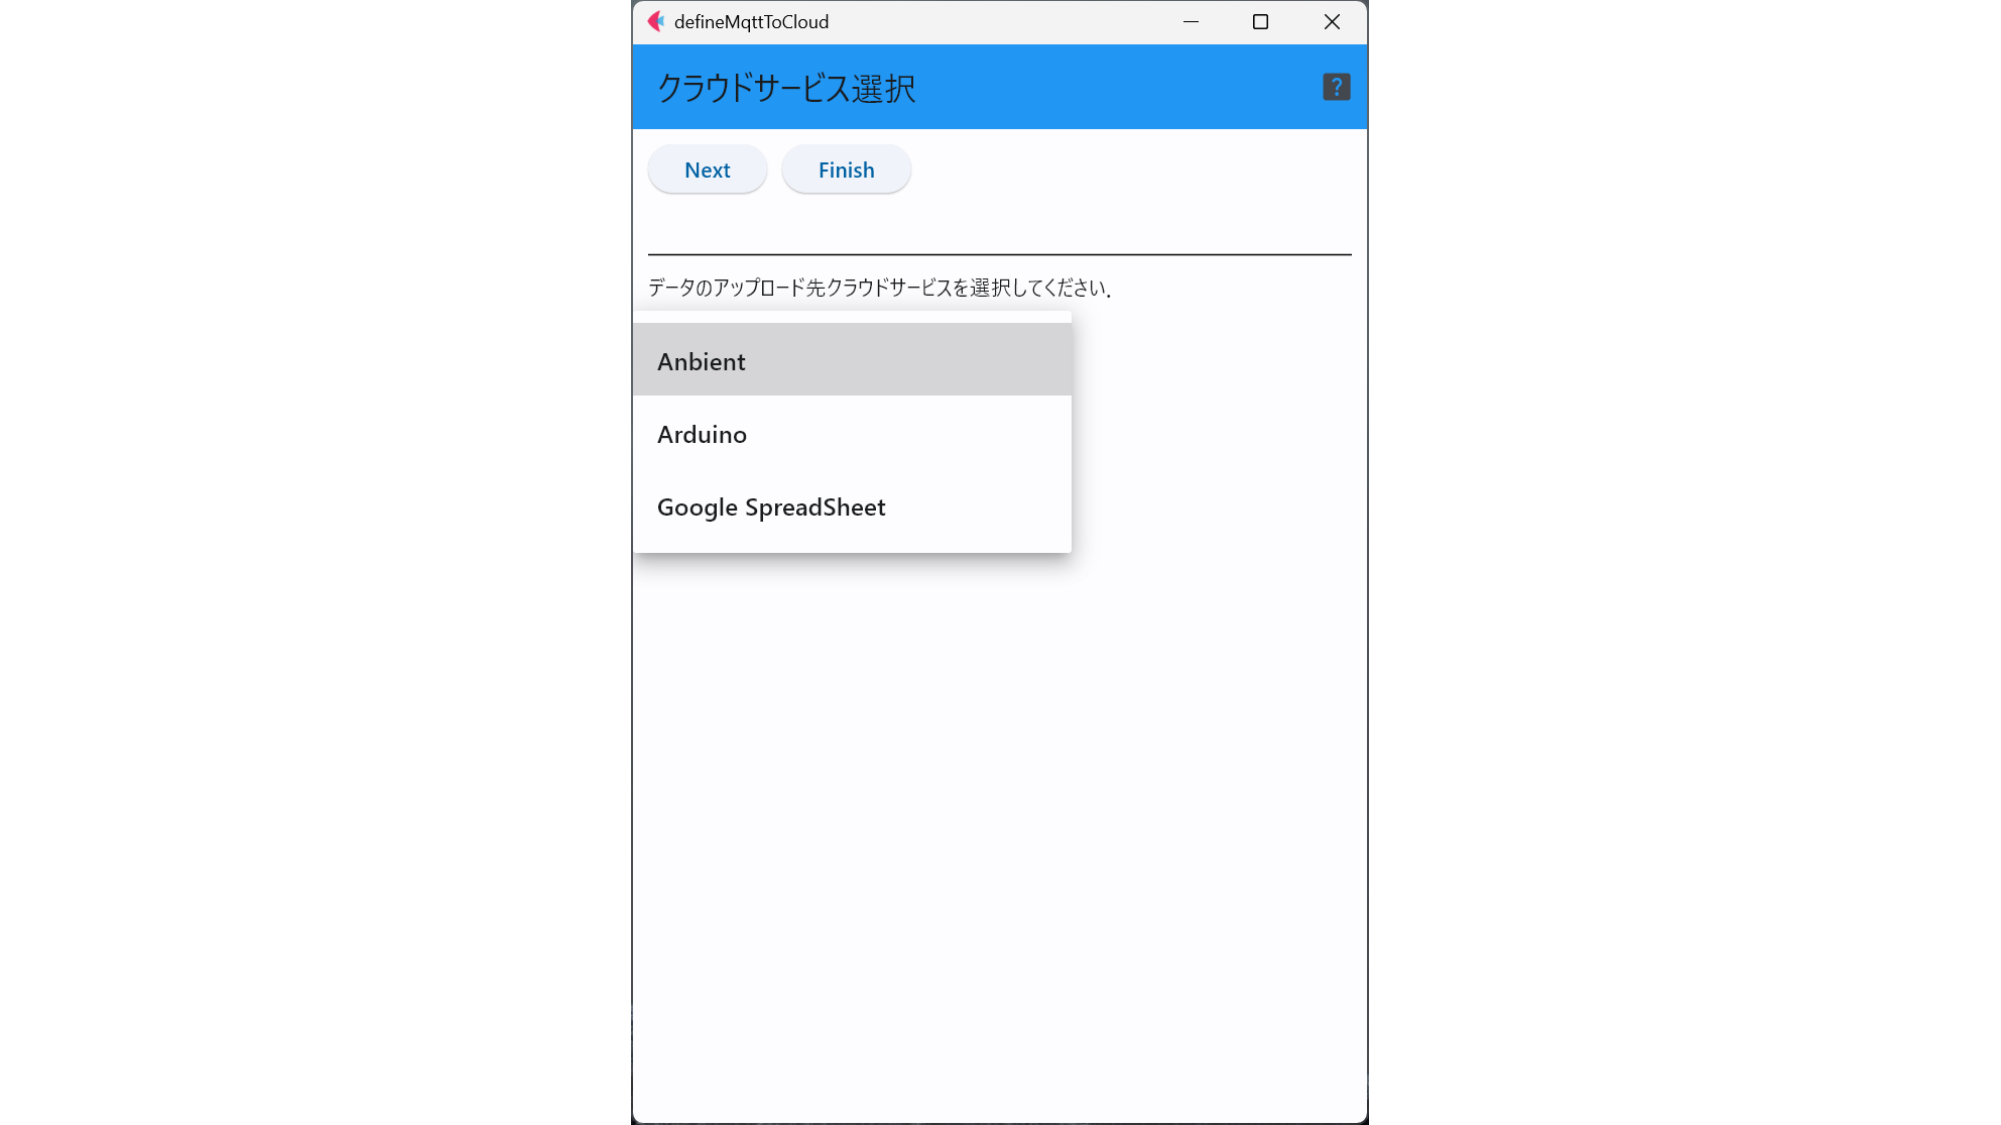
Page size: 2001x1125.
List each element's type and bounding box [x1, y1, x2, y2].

picture [630, 0, 1370, 1125]
